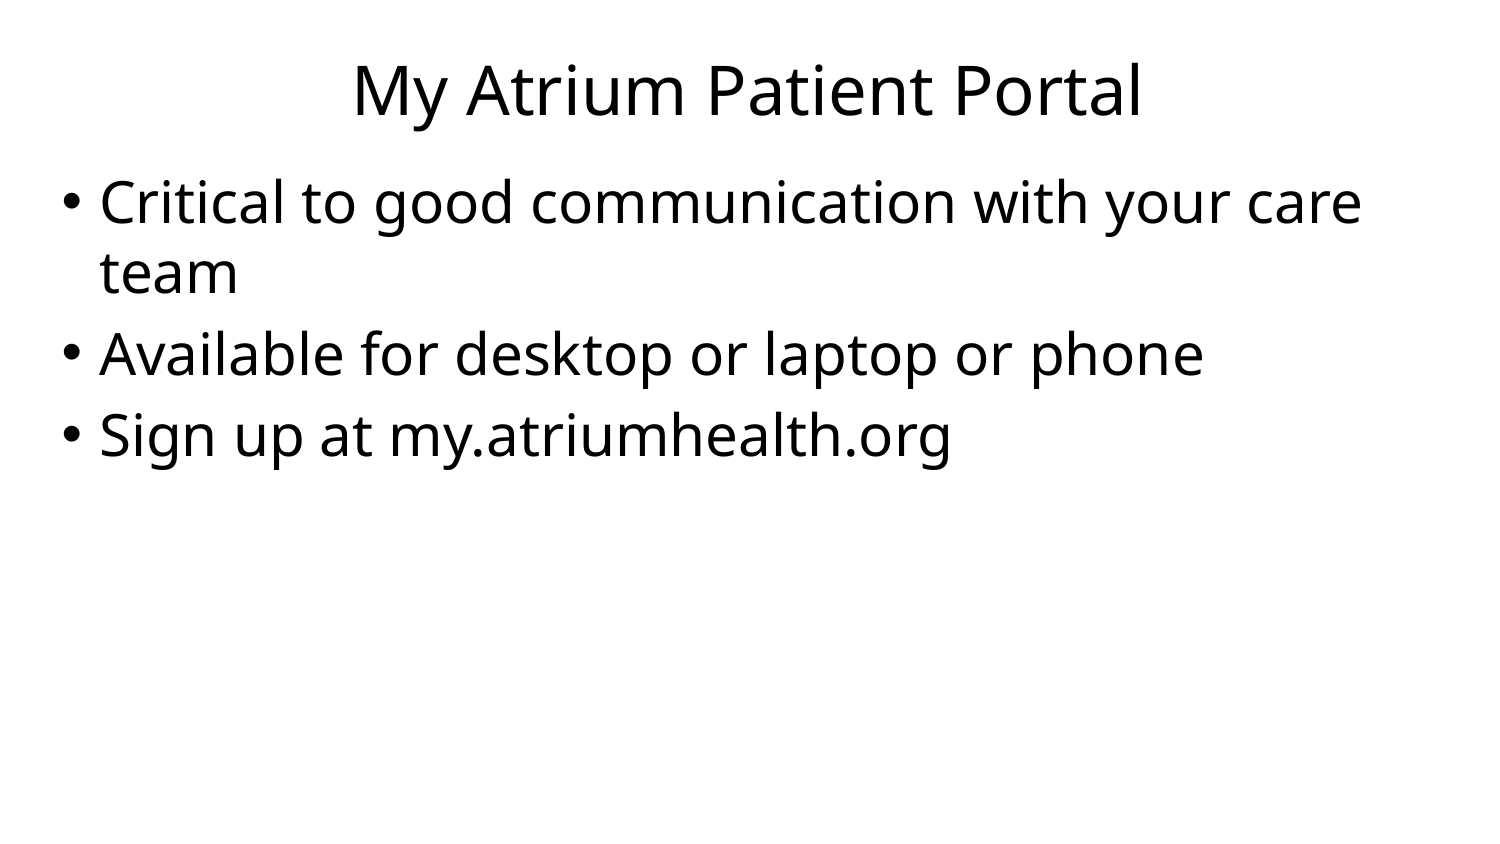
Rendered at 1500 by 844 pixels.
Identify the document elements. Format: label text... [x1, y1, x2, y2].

title My Atrium Patient Portal [46, 33, 1450, 143]
list Critical to good communication with your care team Available for desktop or laptop or phone Sign up at my.atriumhealth.org [46, 157, 1450, 810]
